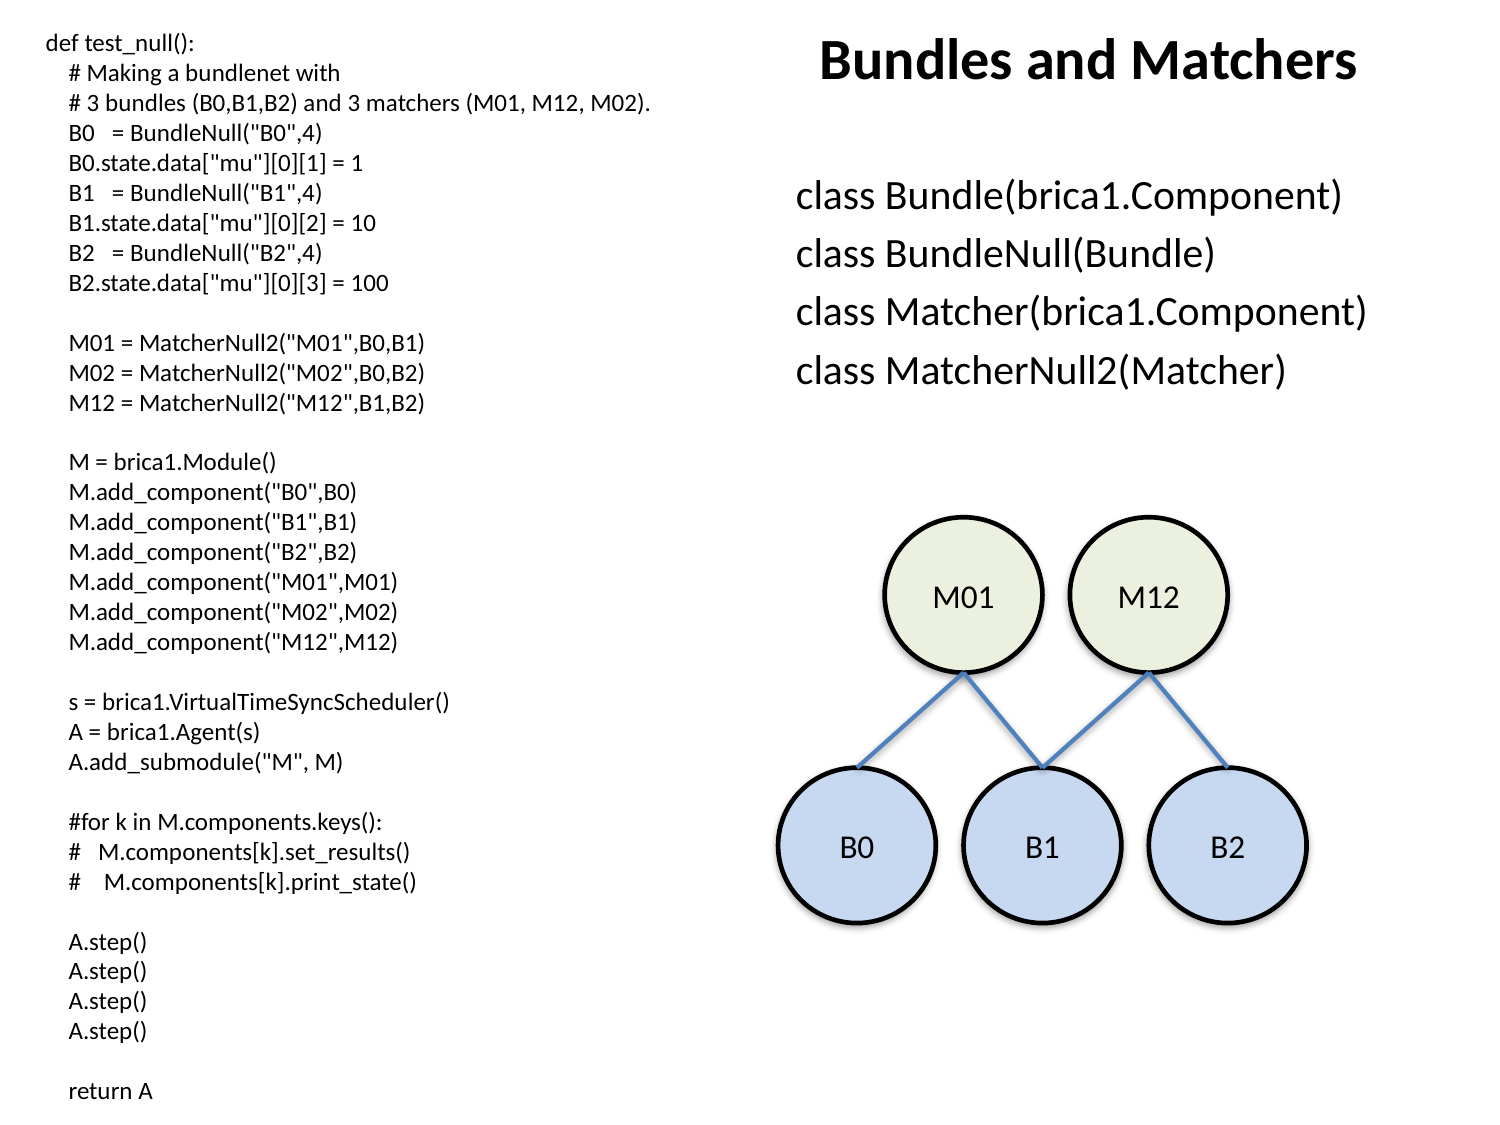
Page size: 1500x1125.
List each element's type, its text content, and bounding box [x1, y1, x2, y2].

text_box def test_null(): # Making a bundlenet with # 3 bundles (B0,B1,B2) and 3 matchers (M01, M12, M02). B0 = BundleNull("B0",4) B0.state.data["mu"][0][1] = 1 B1 = BundleNull("B1",4) B1.state.data["mu"][0][2] = 10 B2 = BundleNull("B2",4) B2.state.data["mu"][0][3] = 100 M01 = MatcherNull2("M01",B0,B1) M02 = MatcherNull2("M02",B0,B2) M12 = MatcherNull2("M12",B1,B2) M = brica1.Module() M.add_component("B0",B0) M.add_component("B1",B1) M.add_component("B2",B2) M.add_component("M01",M01) M.add_component("M02",M02) M.add_component("M12",M12) s = brica1.VirtualTimeSyncScheduler() A = brica1.Agent(s) A.add_submodule("M", M) #for k in M.components.keys(): # M.components[k].set_results() # M.components[k].print_state() A.step() A.step() A.step() A.step() return A [30, 19, 781, 1125]
title Bundles and Matchers [752, 10, 1425, 103]
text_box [777, 516, 1307, 924]
list class Bundle(brica1.Component) class BundleNull(Bundle) class Matcher(brica1.Component) class MatcherNull2(Matcher) [781, 159, 1425, 986]
